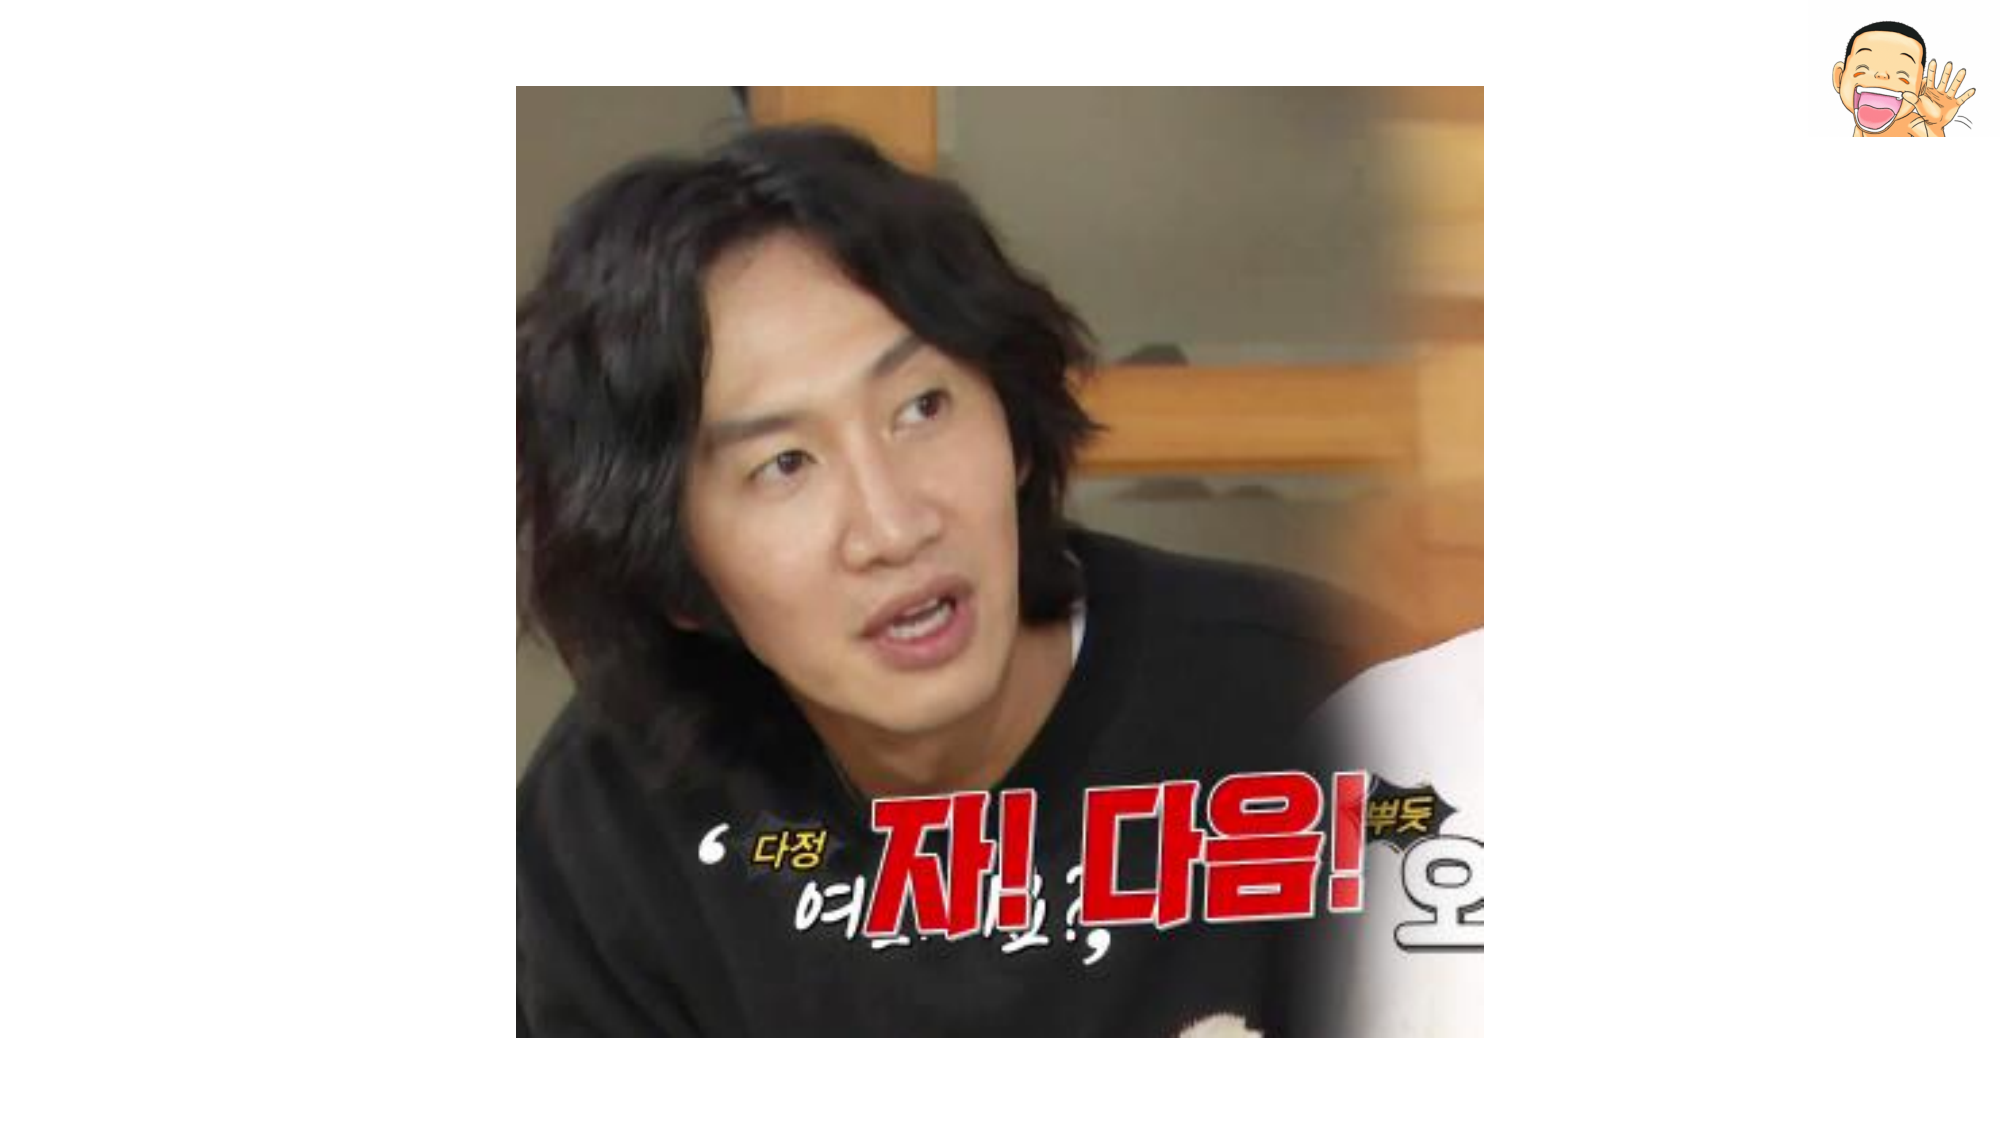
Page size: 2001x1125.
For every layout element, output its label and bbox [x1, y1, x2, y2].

picture [1808, 0, 2000, 137]
picture [516, 86, 1484, 1038]
